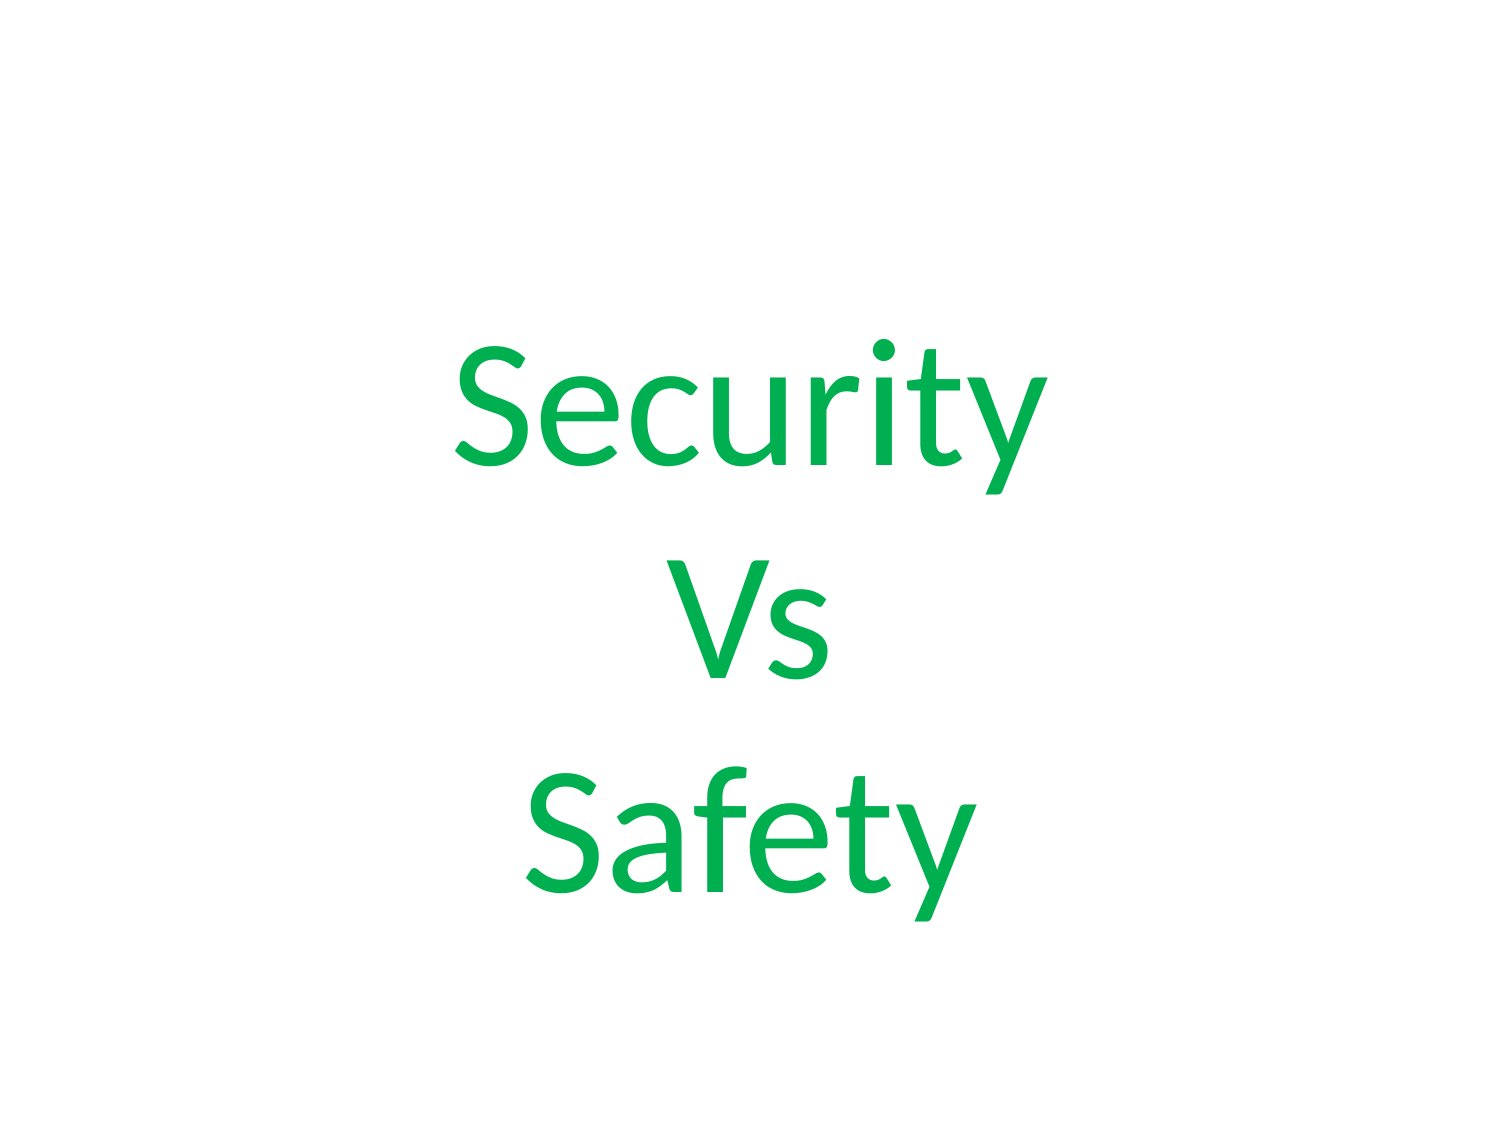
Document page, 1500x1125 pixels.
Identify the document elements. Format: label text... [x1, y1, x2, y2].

list Security Vs Safety [103, 299, 1397, 1014]
